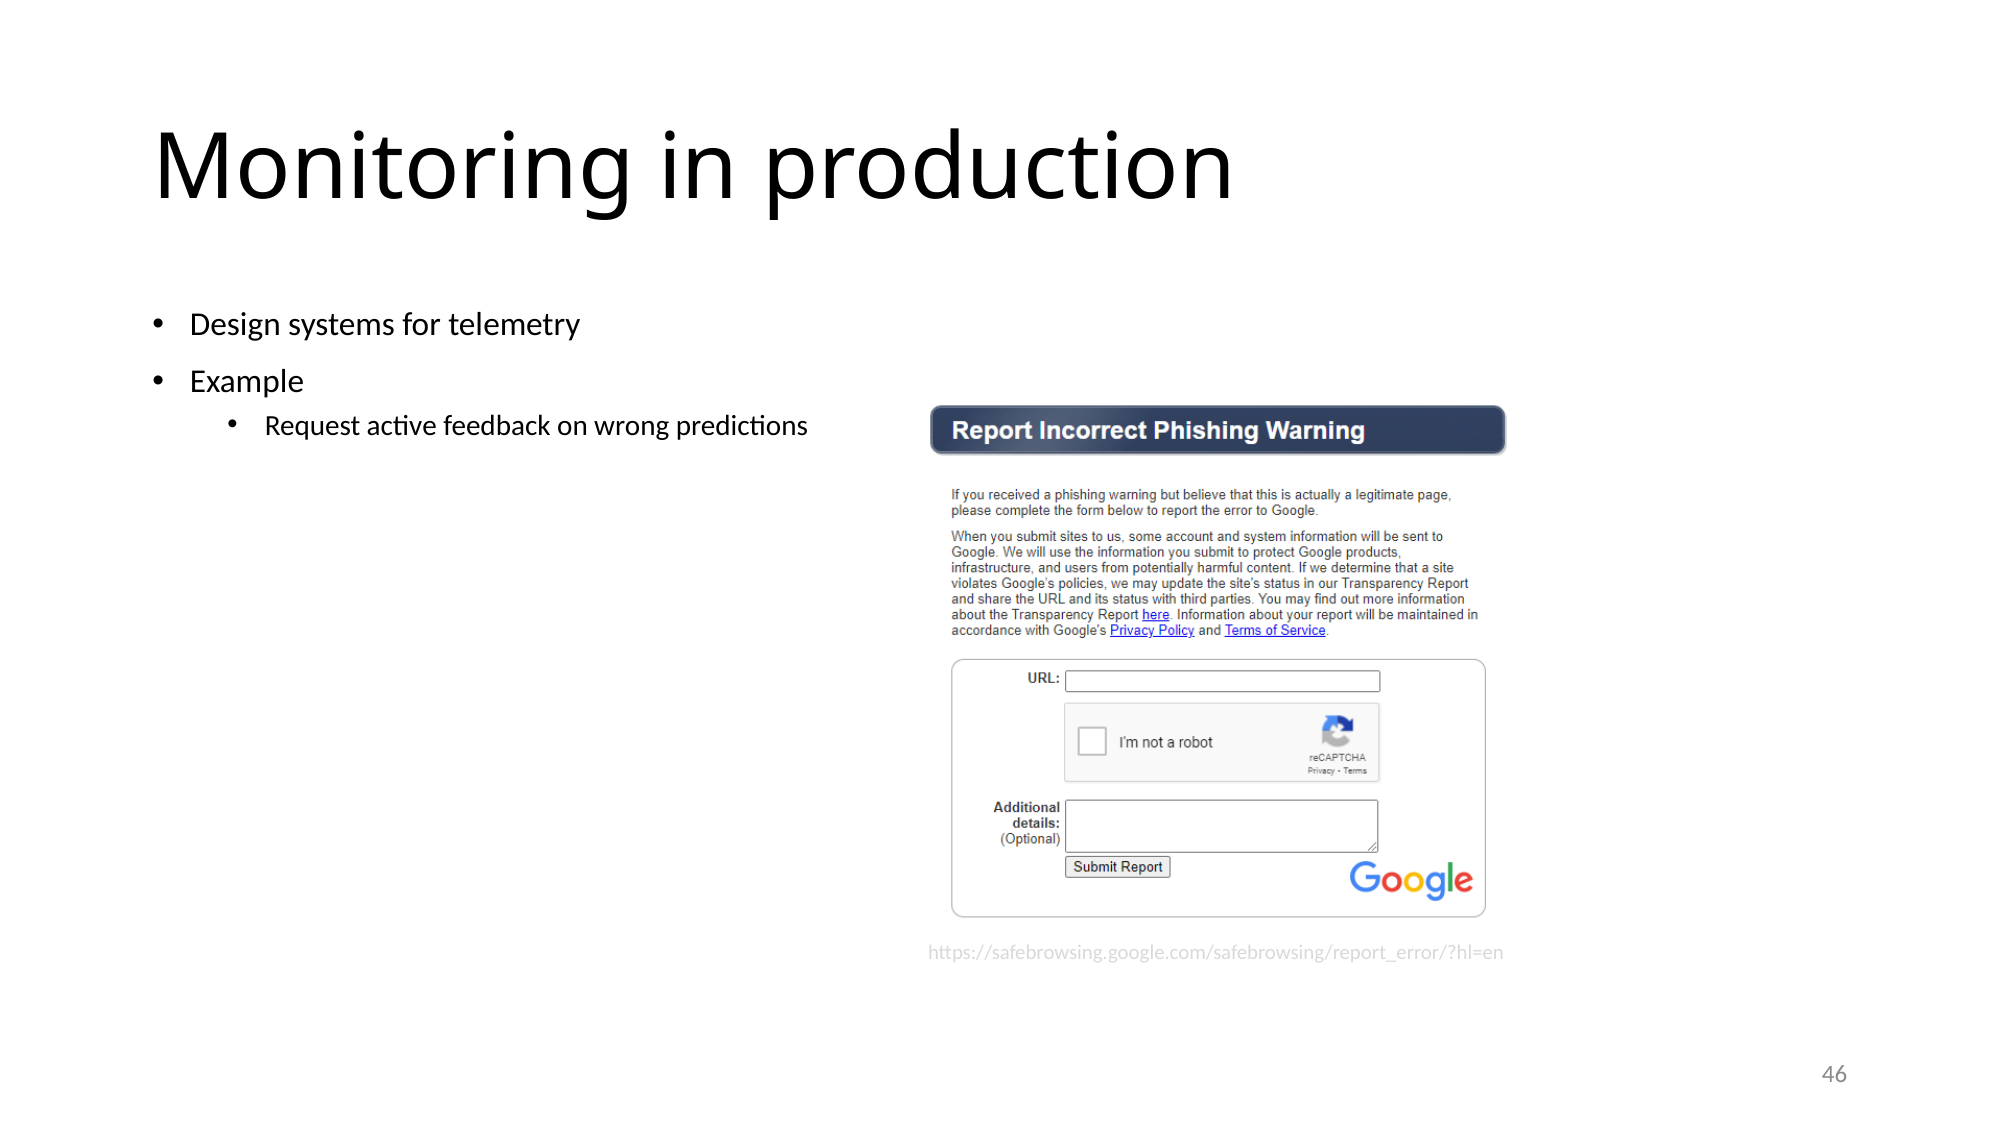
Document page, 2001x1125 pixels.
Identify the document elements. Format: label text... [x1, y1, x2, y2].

picture [920, 392, 1512, 931]
slide_number 46 [1412, 1042, 1863, 1103]
text_box https://safebrowsing.google.com/safebrowsing/report_error/?hl=en [913, 930, 1520, 971]
list Design systems for telemetry Example Request active feedback on wrong predictions [137, 299, 1863, 1014]
title Monitoring in production [137, 59, 1863, 278]
